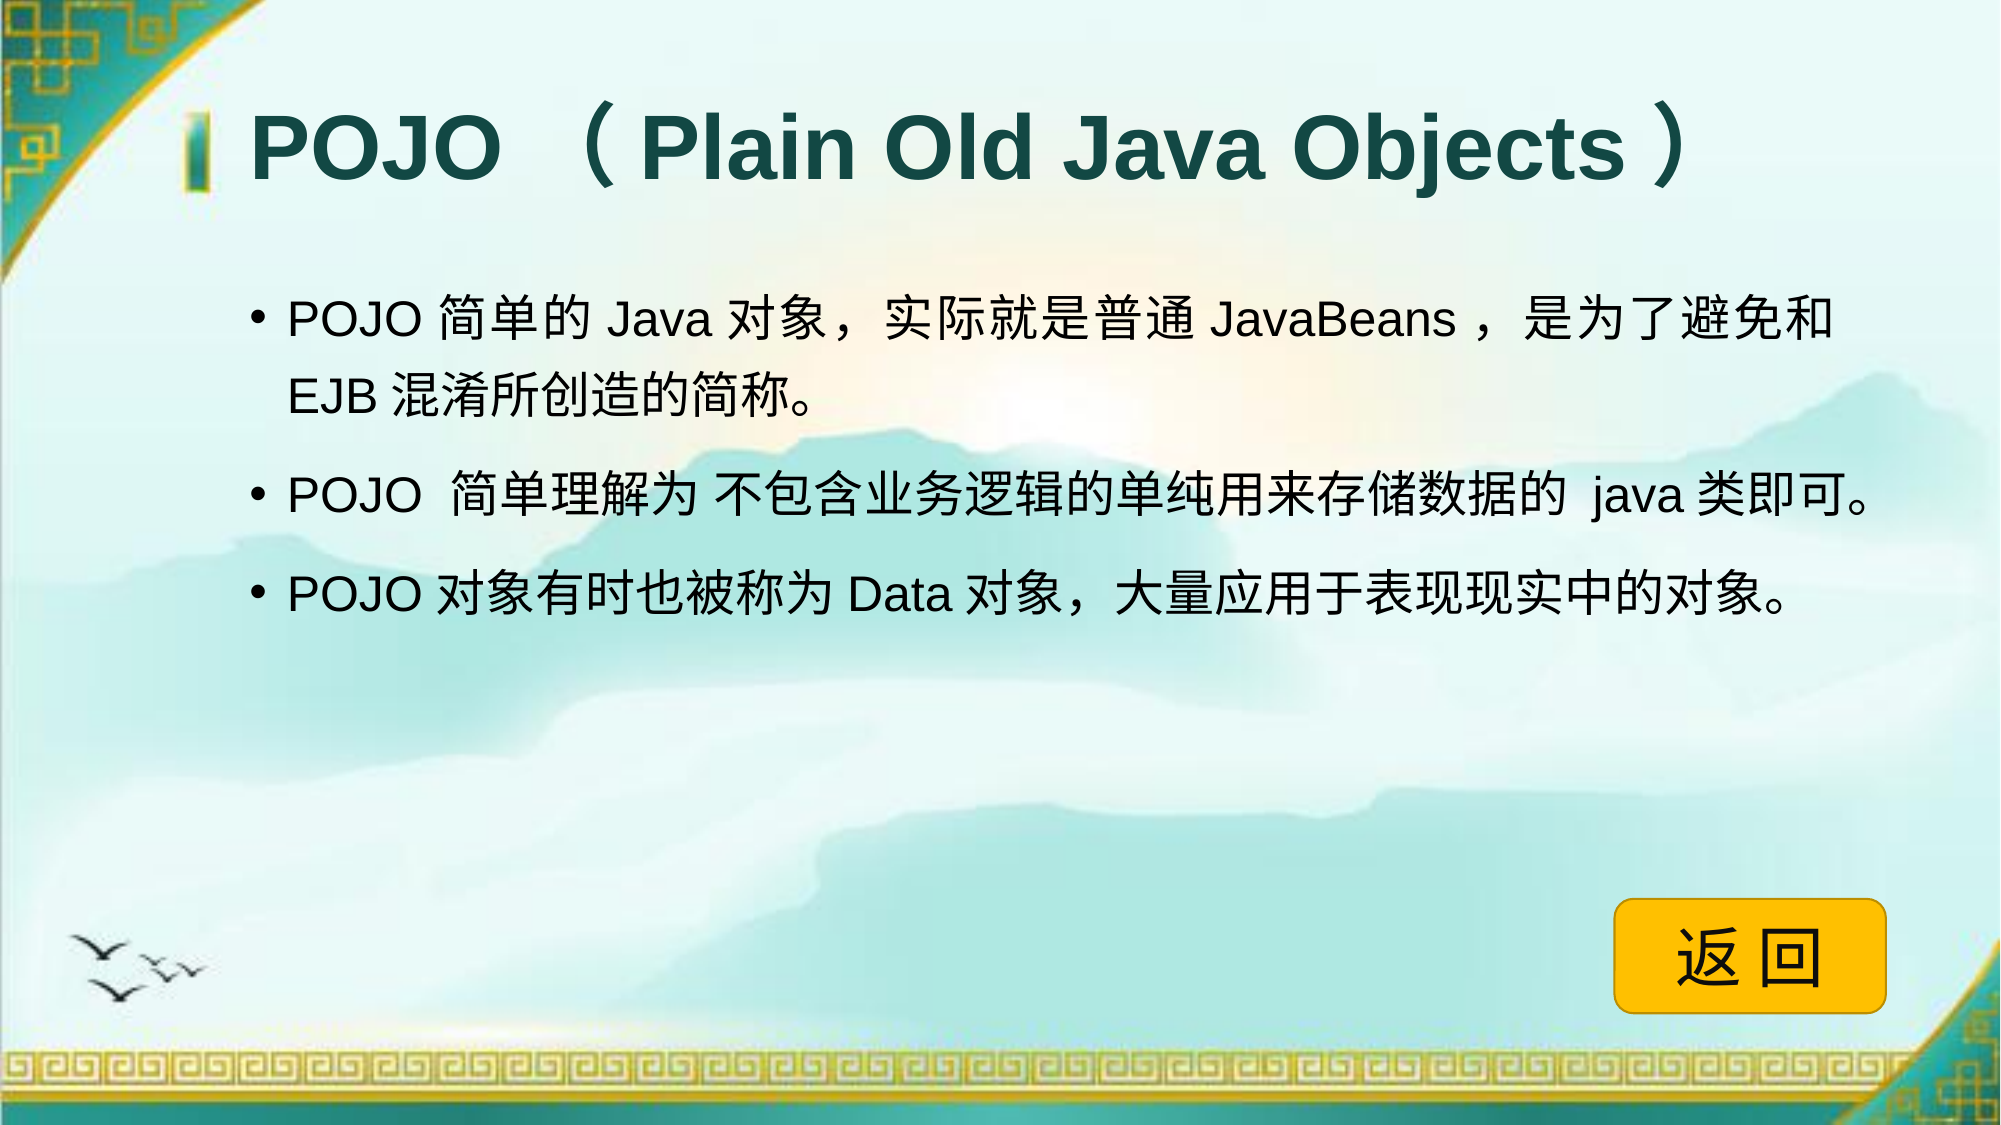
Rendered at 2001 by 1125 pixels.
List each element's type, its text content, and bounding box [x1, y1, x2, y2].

title POJO（Plain Old Java Objects） [234, 74, 1863, 227]
list POJO简单的Java对象，实际就是普通JavaBeans，是为了避免和EJB混淆所创造的简称。 POJO 简单理解为 不包含业务逻辑的单纯用来存储数据的 java类即可。 POJO对象有时也被称为Data对象，大量应用于表现现实中的对象。 [234, 260, 1863, 1014]
text_box 返 回 [1613, 897, 1887, 1015]
picture [0, 0, 2001, 1125]
